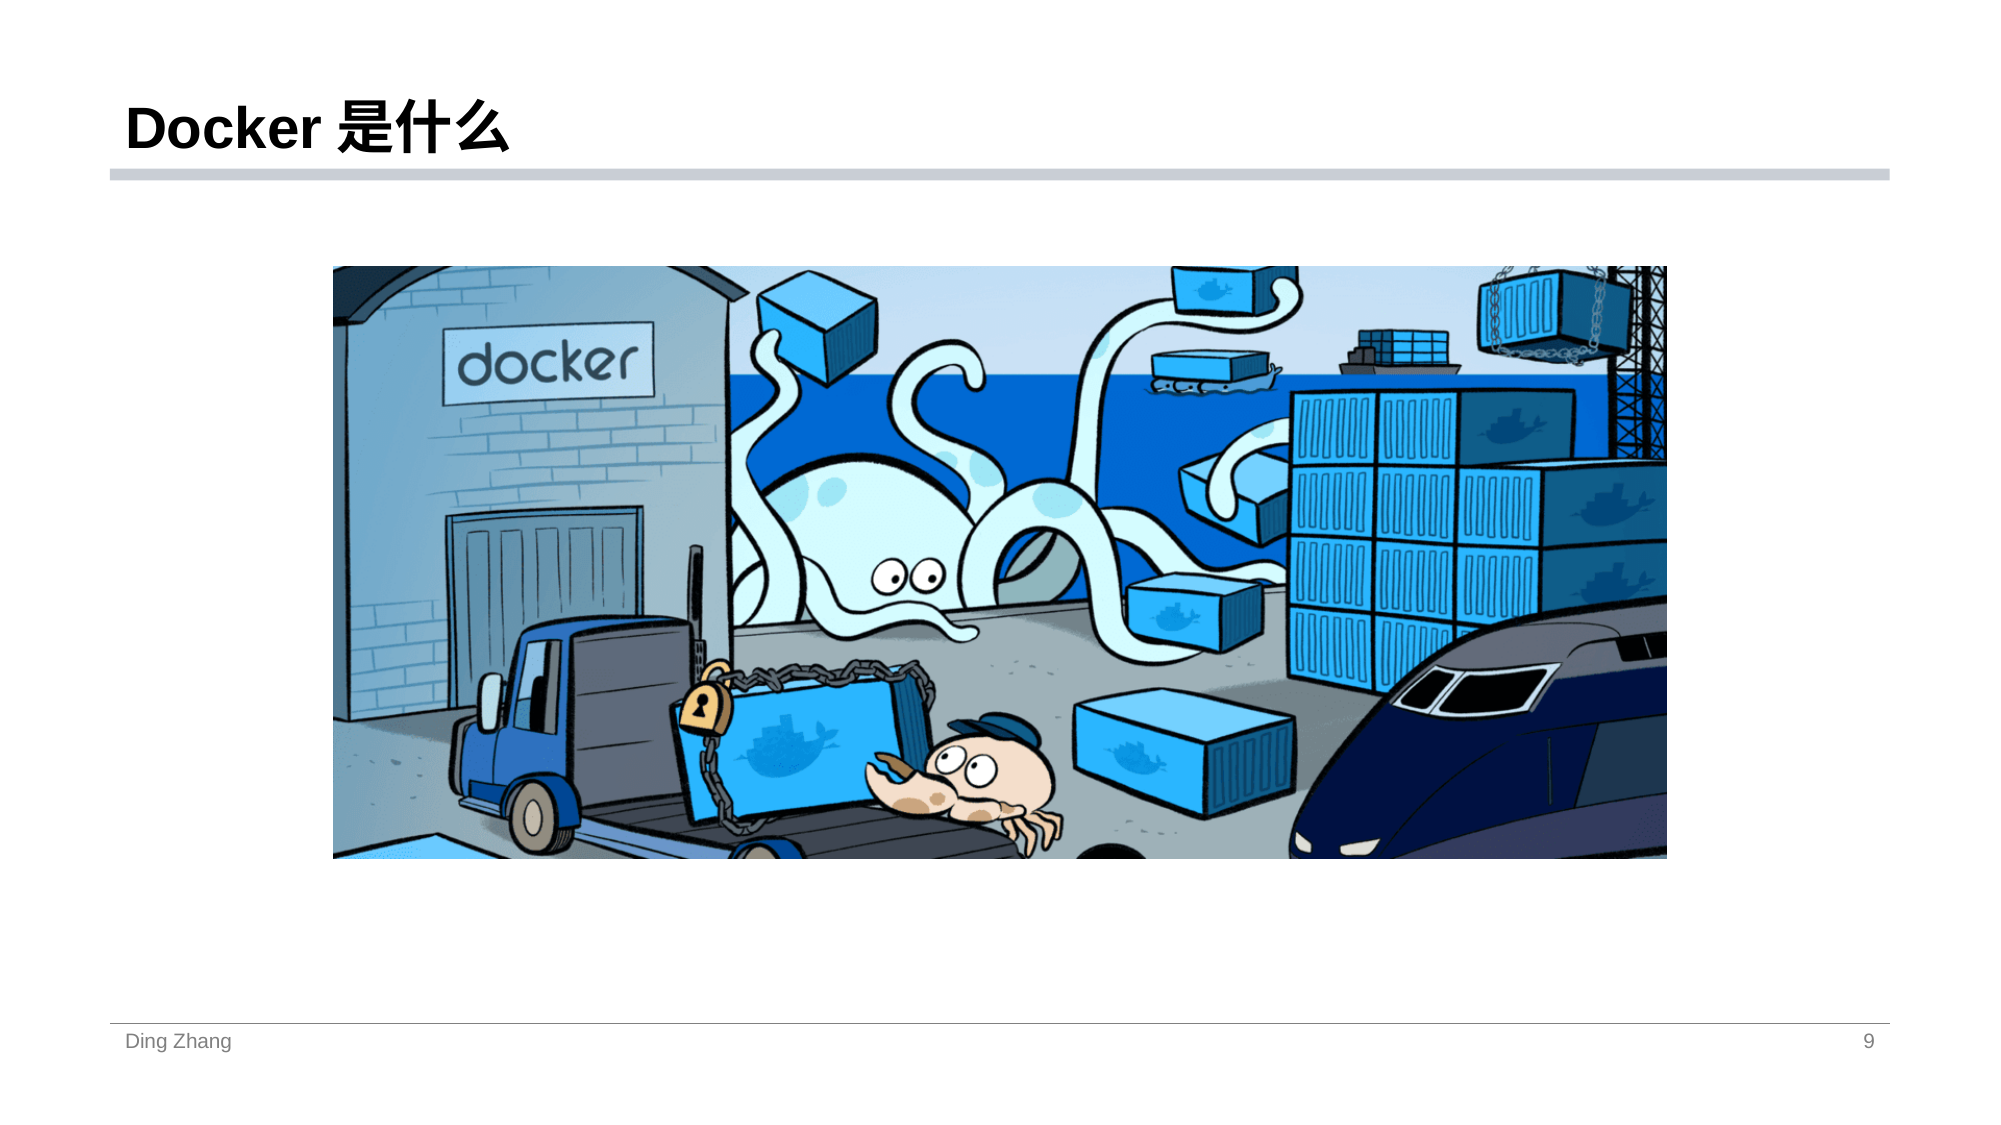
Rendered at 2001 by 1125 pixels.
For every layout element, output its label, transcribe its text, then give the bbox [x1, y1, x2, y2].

footer Ding Zhang [109, 1022, 790, 1057]
picture [333, 266, 1667, 859]
title Docker是什么 [109, 0, 1890, 169]
slide_number 9 [1412, 1022, 1890, 1057]
